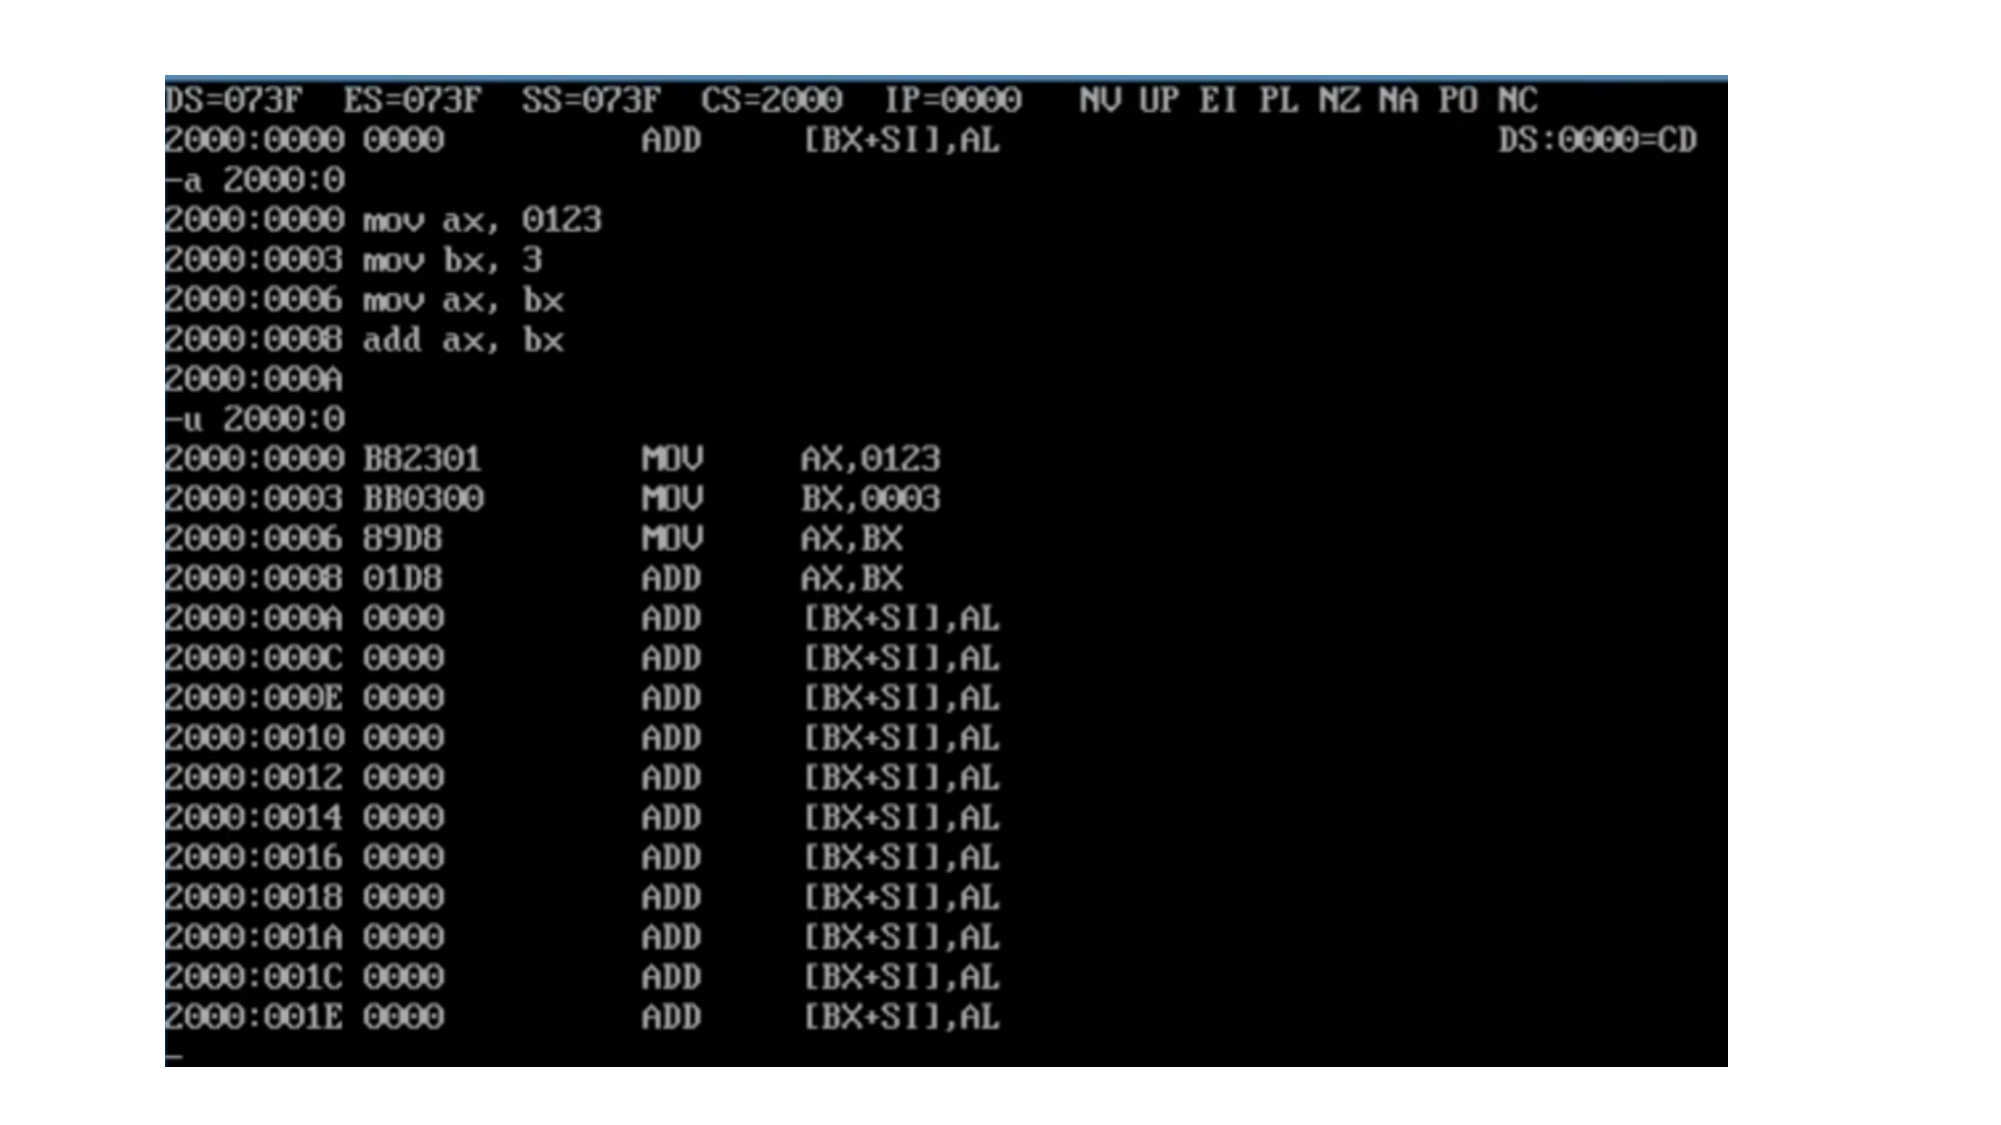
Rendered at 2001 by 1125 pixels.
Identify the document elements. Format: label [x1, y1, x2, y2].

picture [165, 75, 1728, 1067]
